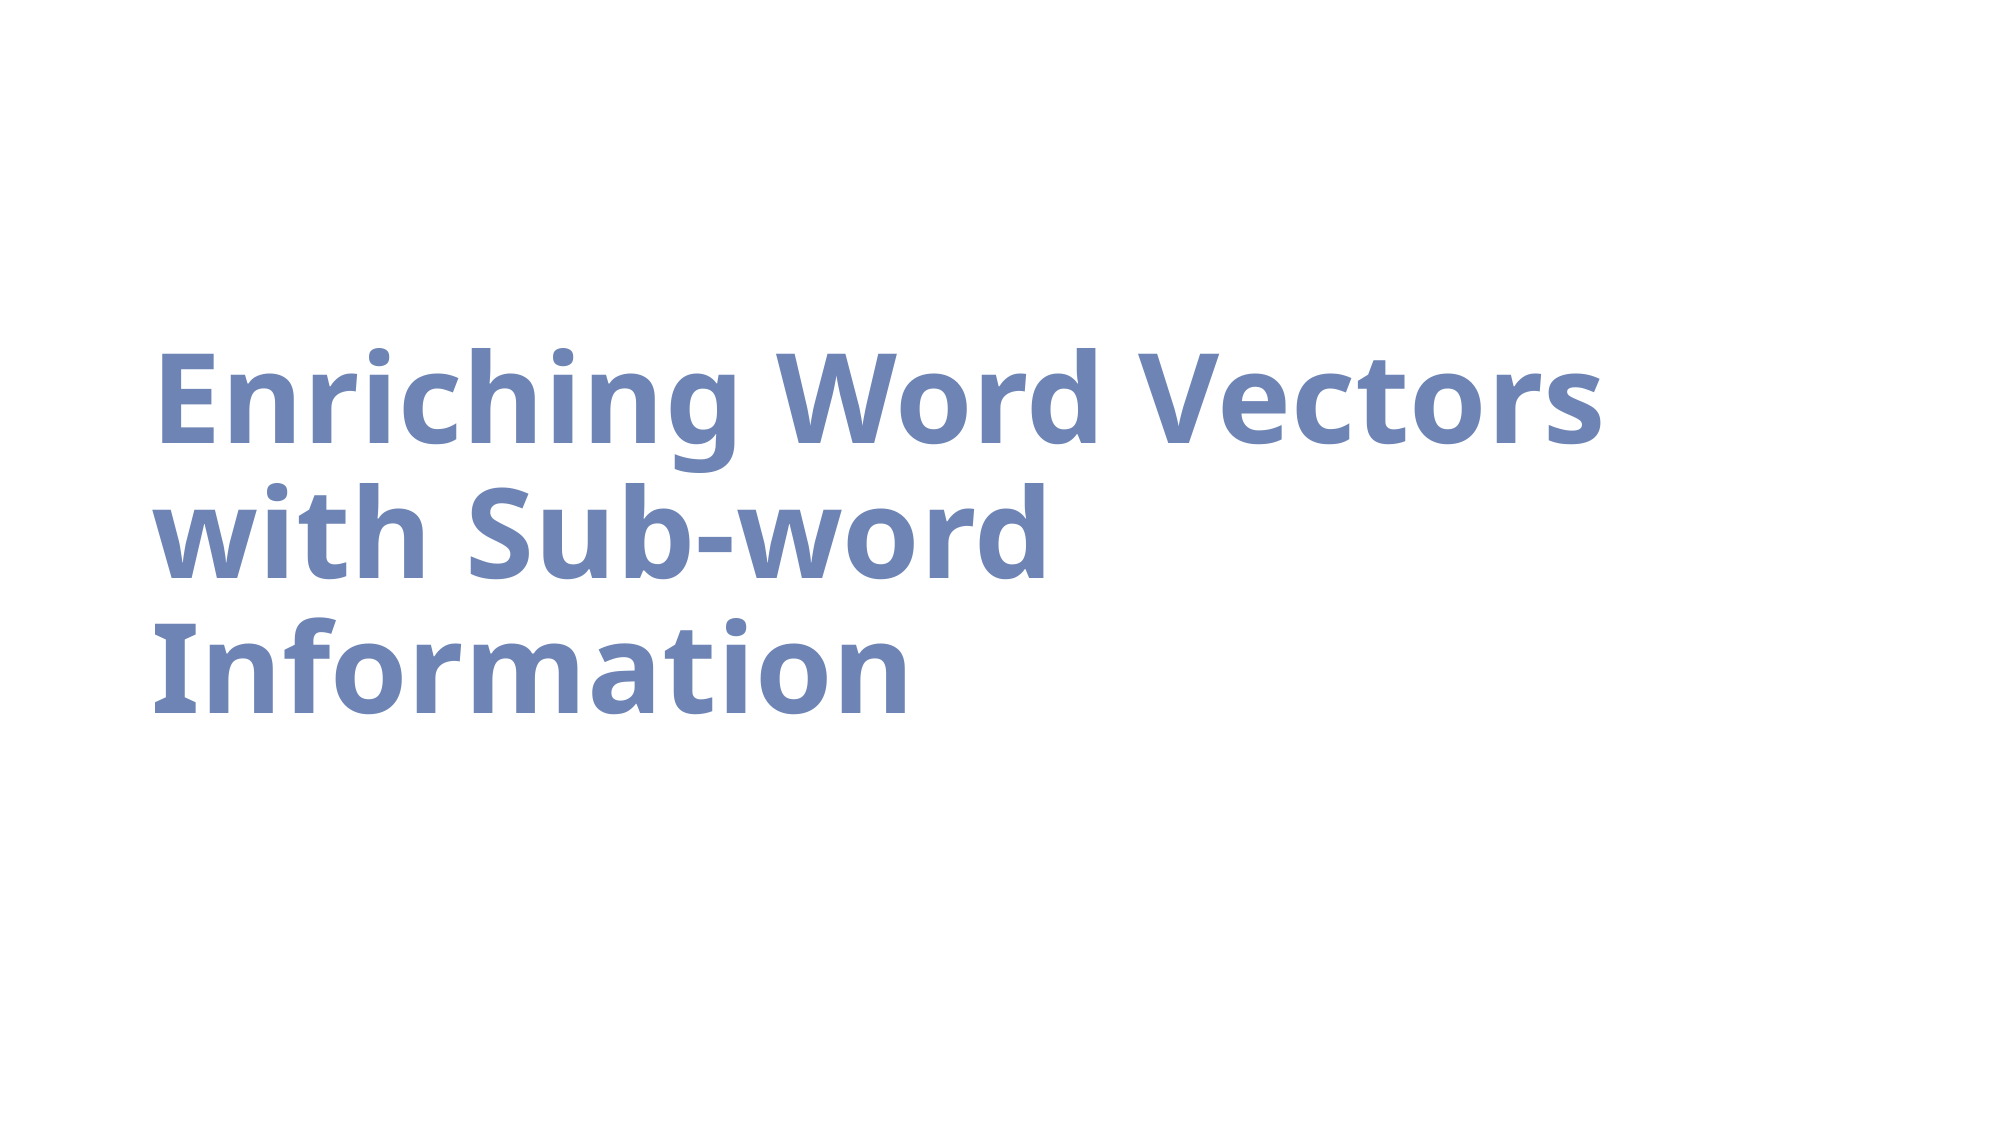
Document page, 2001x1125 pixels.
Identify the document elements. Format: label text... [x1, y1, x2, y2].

title Enriching Word Vectors with Sub-word Information [136, 280, 1862, 749]
